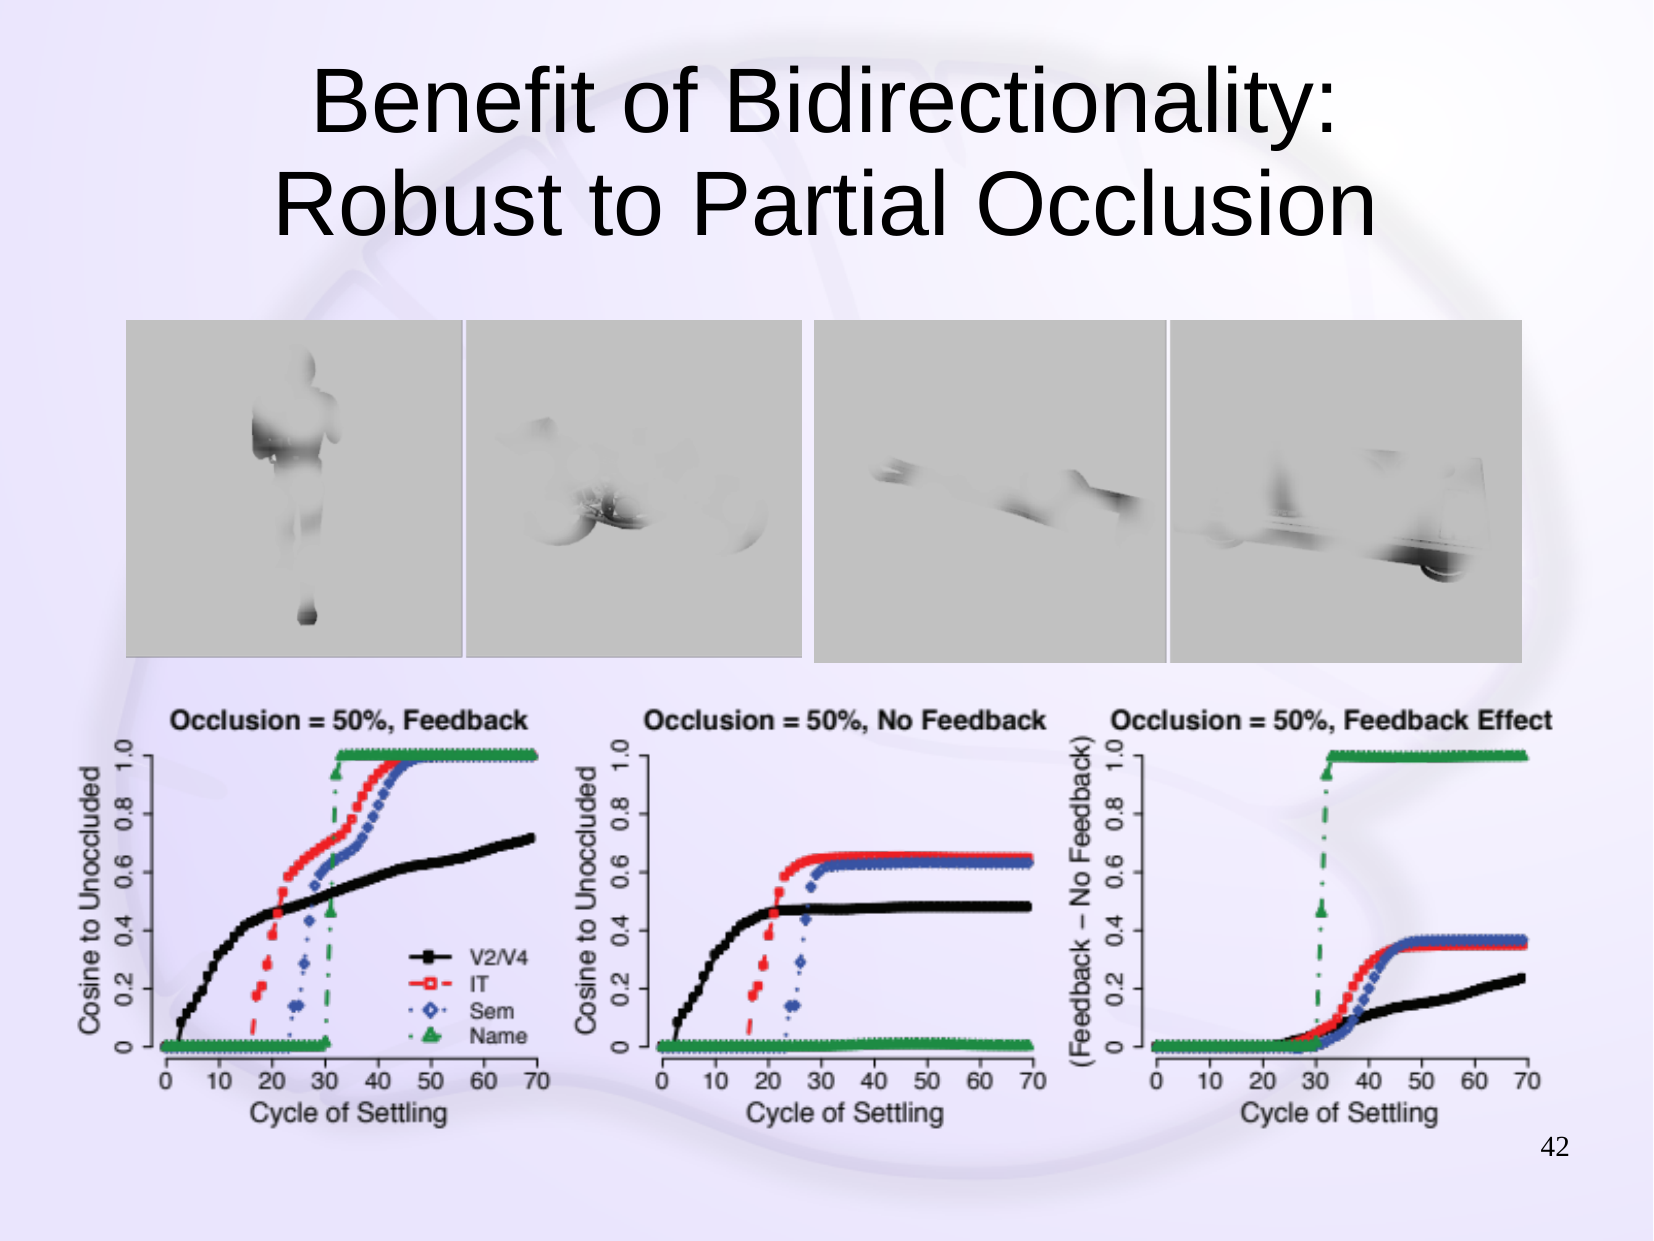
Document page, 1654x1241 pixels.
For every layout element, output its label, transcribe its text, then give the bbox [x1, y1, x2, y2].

title Benefit of Bidirectionality: Robust to Partial Occlusion [82, 49, 1571, 257]
slide_number 42 [1184, 1129, 1571, 1216]
picture [0, 0, 1654, 1241]
